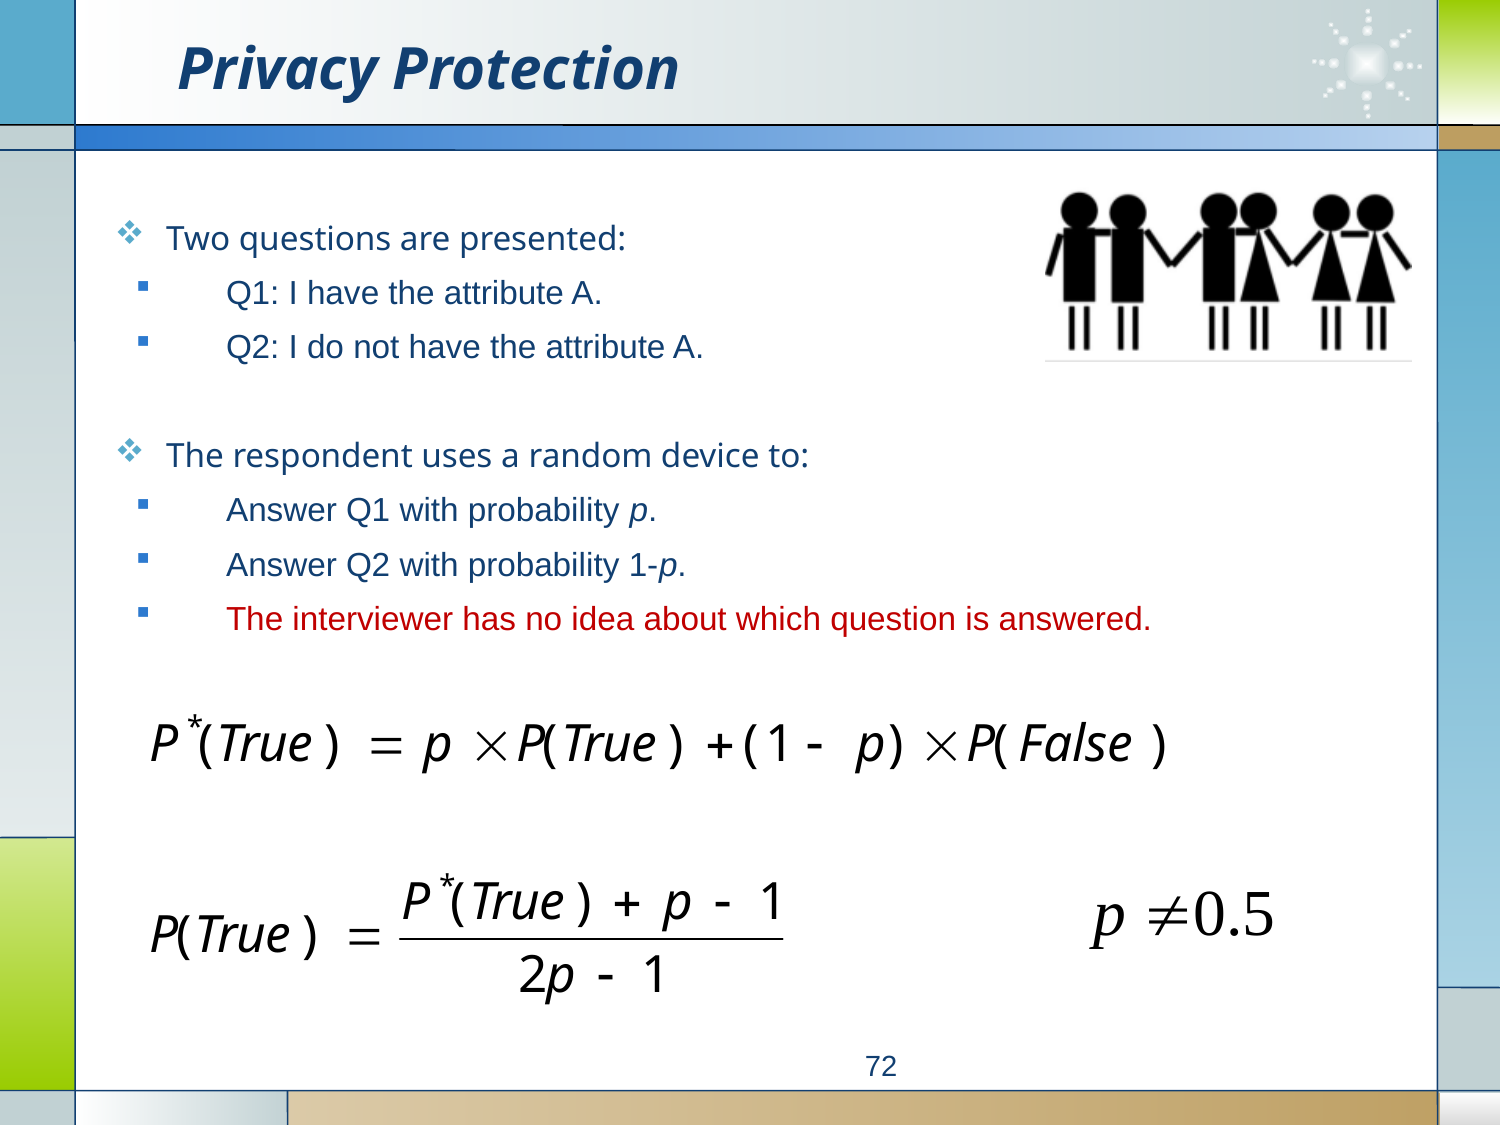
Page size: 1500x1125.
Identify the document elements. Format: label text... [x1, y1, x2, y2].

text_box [143, 700, 1176, 1010]
slide_number 72 [562, 1039, 913, 1081]
list Two questions are presented: Q1: I have the attribute A. Q2: I do not have the attribute A. The respondent uses a random device to: Answer Q1 with probability p. Answer Q2 with probability 1-p. The interviewer has no idea about which question is answered. [99, 201, 1417, 651]
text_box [1074, 874, 1284, 963]
picture [1045, 160, 1412, 362]
title Privacy Protection [162, 19, 1263, 113]
